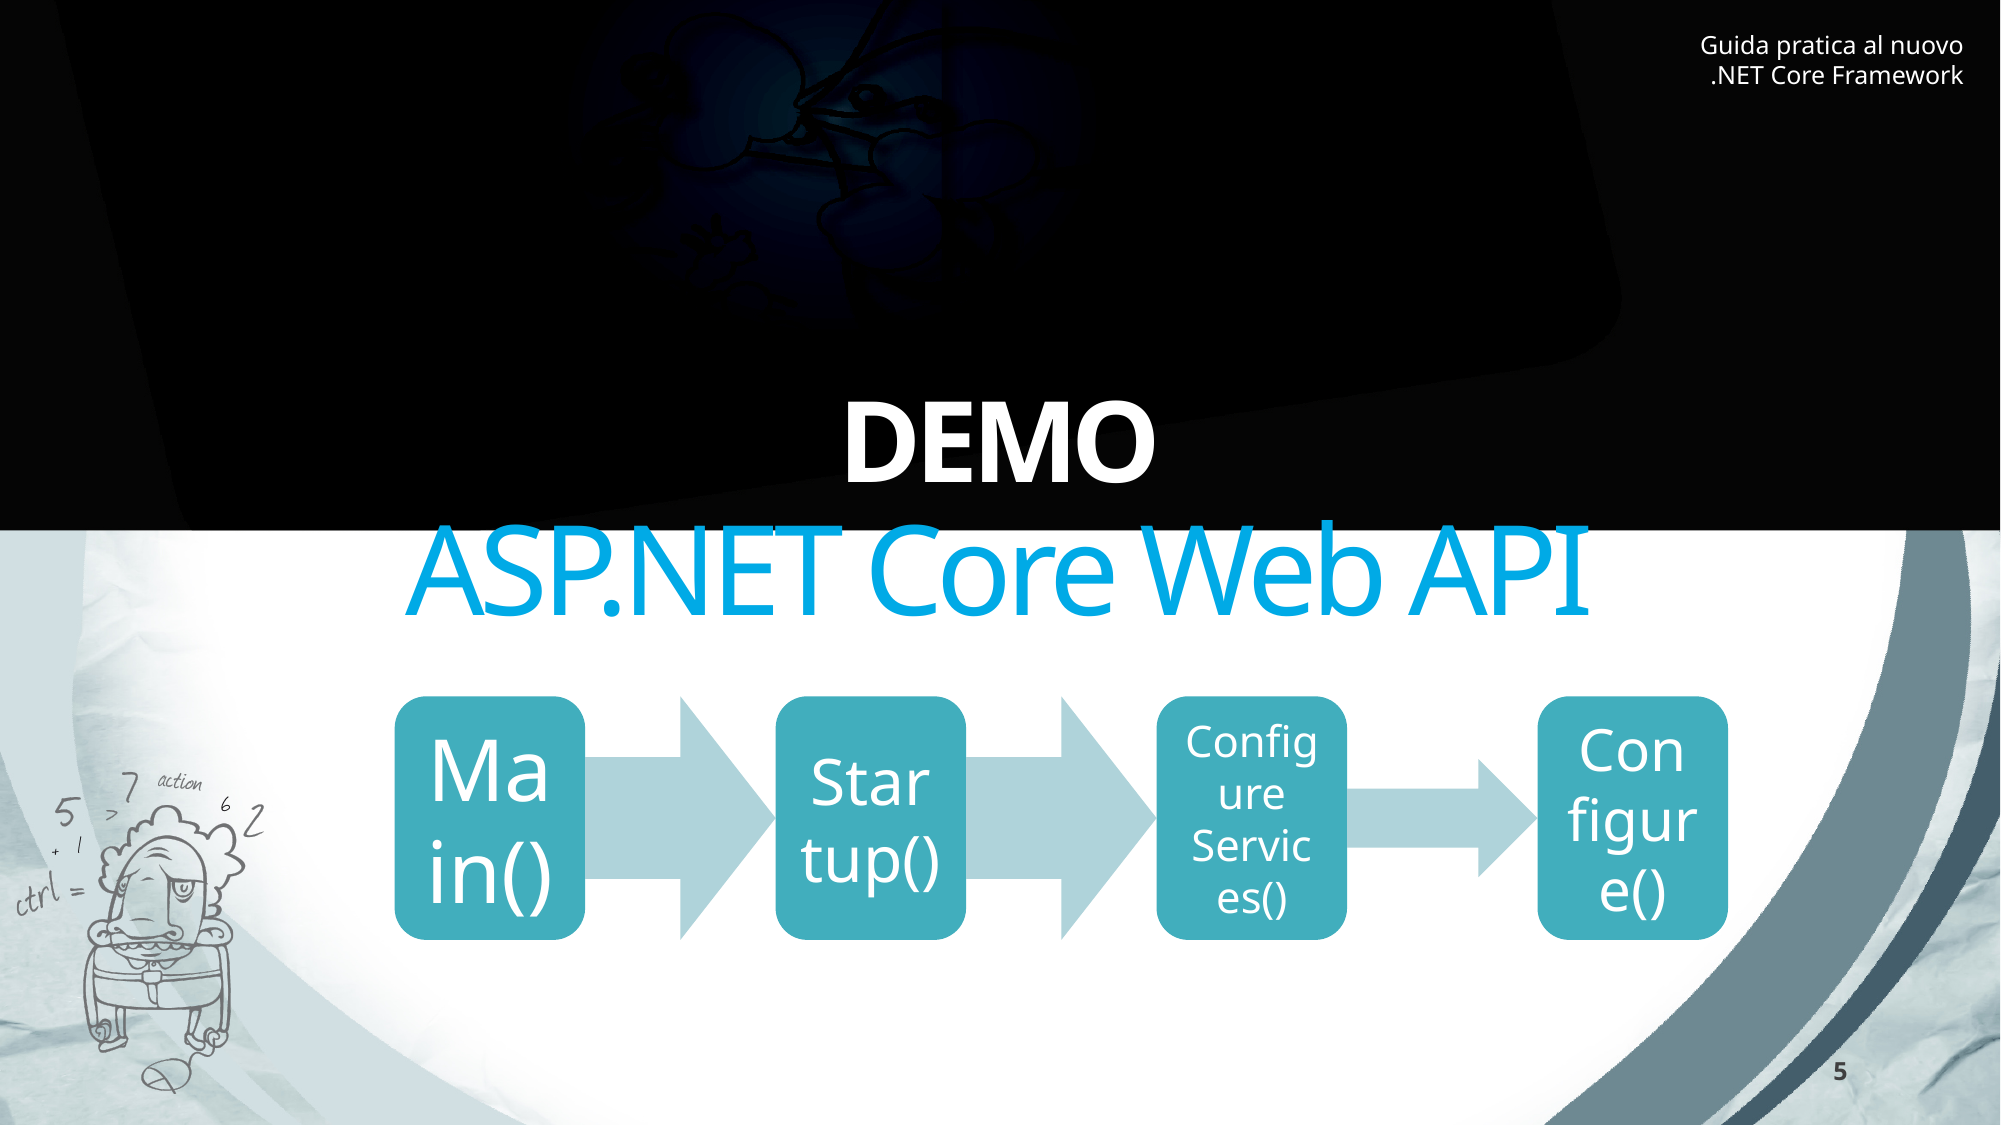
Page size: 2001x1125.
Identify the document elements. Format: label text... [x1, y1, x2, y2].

title DEMO ASP.NET Core Web API [137, 352, 1863, 675]
slide_number 5 [1412, 1042, 1863, 1103]
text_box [394, 696, 1728, 940]
picture [0, 0, 2001, 1125]
text_box Guida pratica al nuovo .NET Core Framework [1543, 22, 1979, 98]
